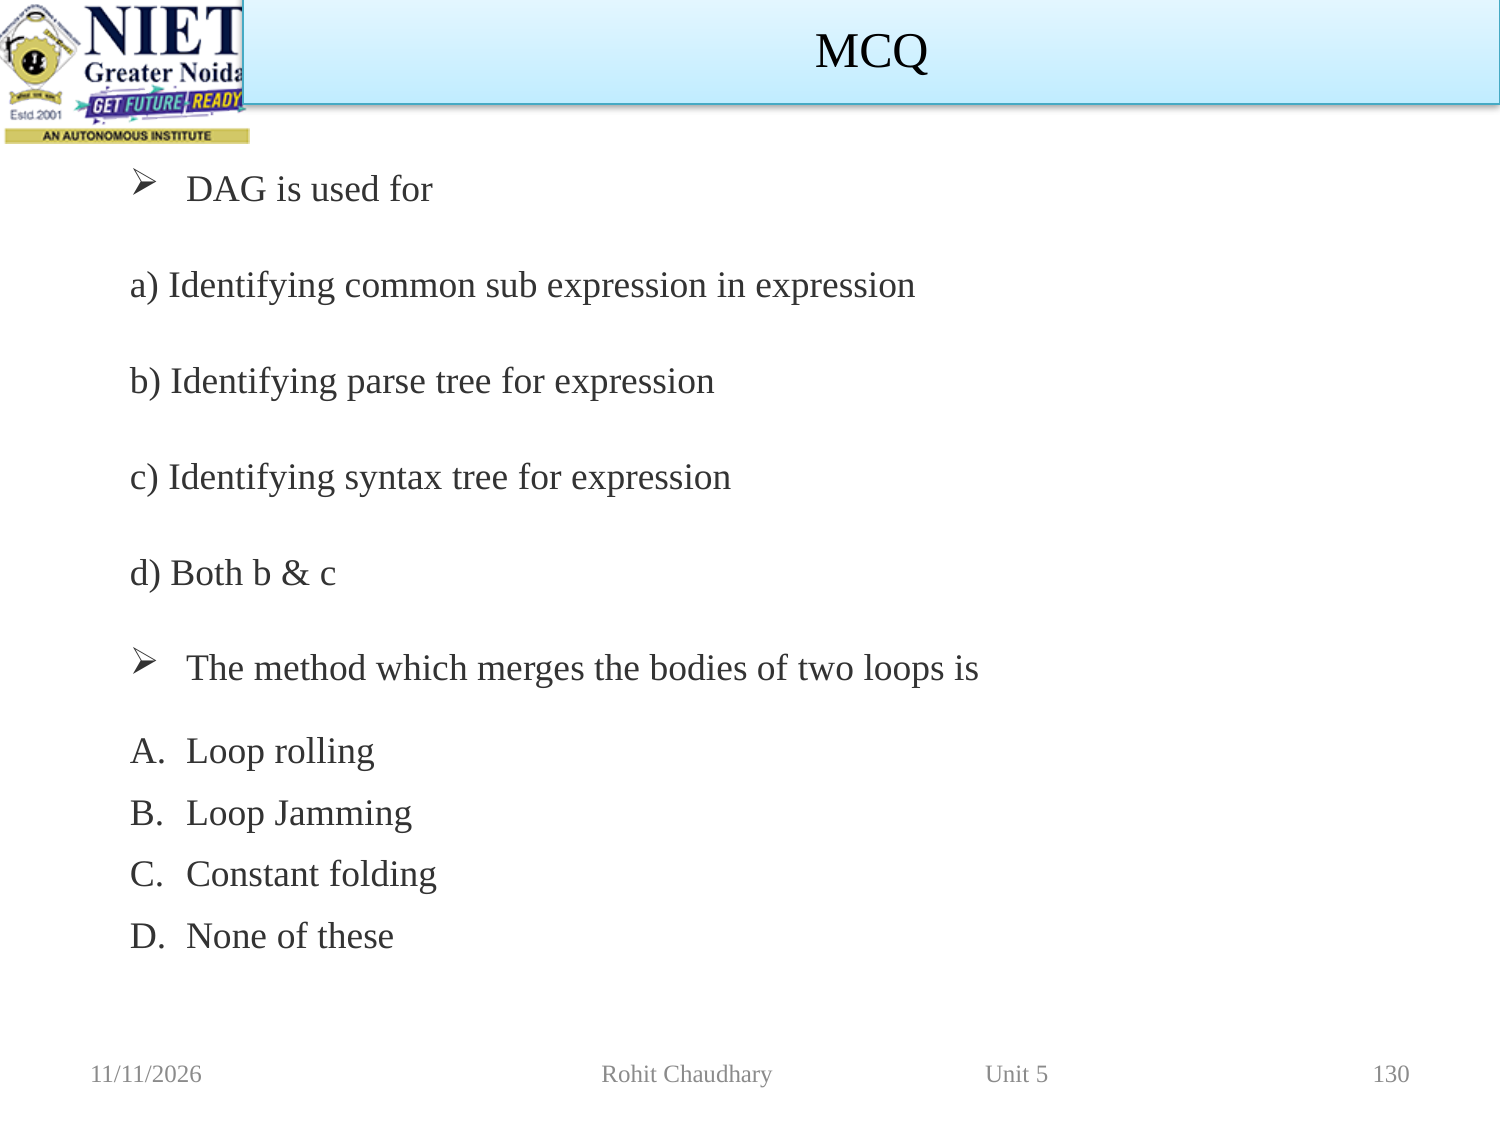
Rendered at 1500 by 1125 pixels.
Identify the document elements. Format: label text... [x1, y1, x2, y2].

slide_number 130 [1238, 1042, 1425, 1103]
picture [0, 4, 250, 144]
list DAG is used for a) Identifying common sub expression in expression b) Identifying parse tree for expression c) Identifying syntax tree for expression d) Both b & c The method which merges the bodies of two loops is Loop rolling Loop Jamming Constant folding None of these [114, 134, 1465, 877]
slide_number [75, 1042, 412, 1103]
footer Rohit Chaudhary Unit 5 [412, 1042, 1238, 1103]
text_box MCQ [242, 0, 1500, 105]
